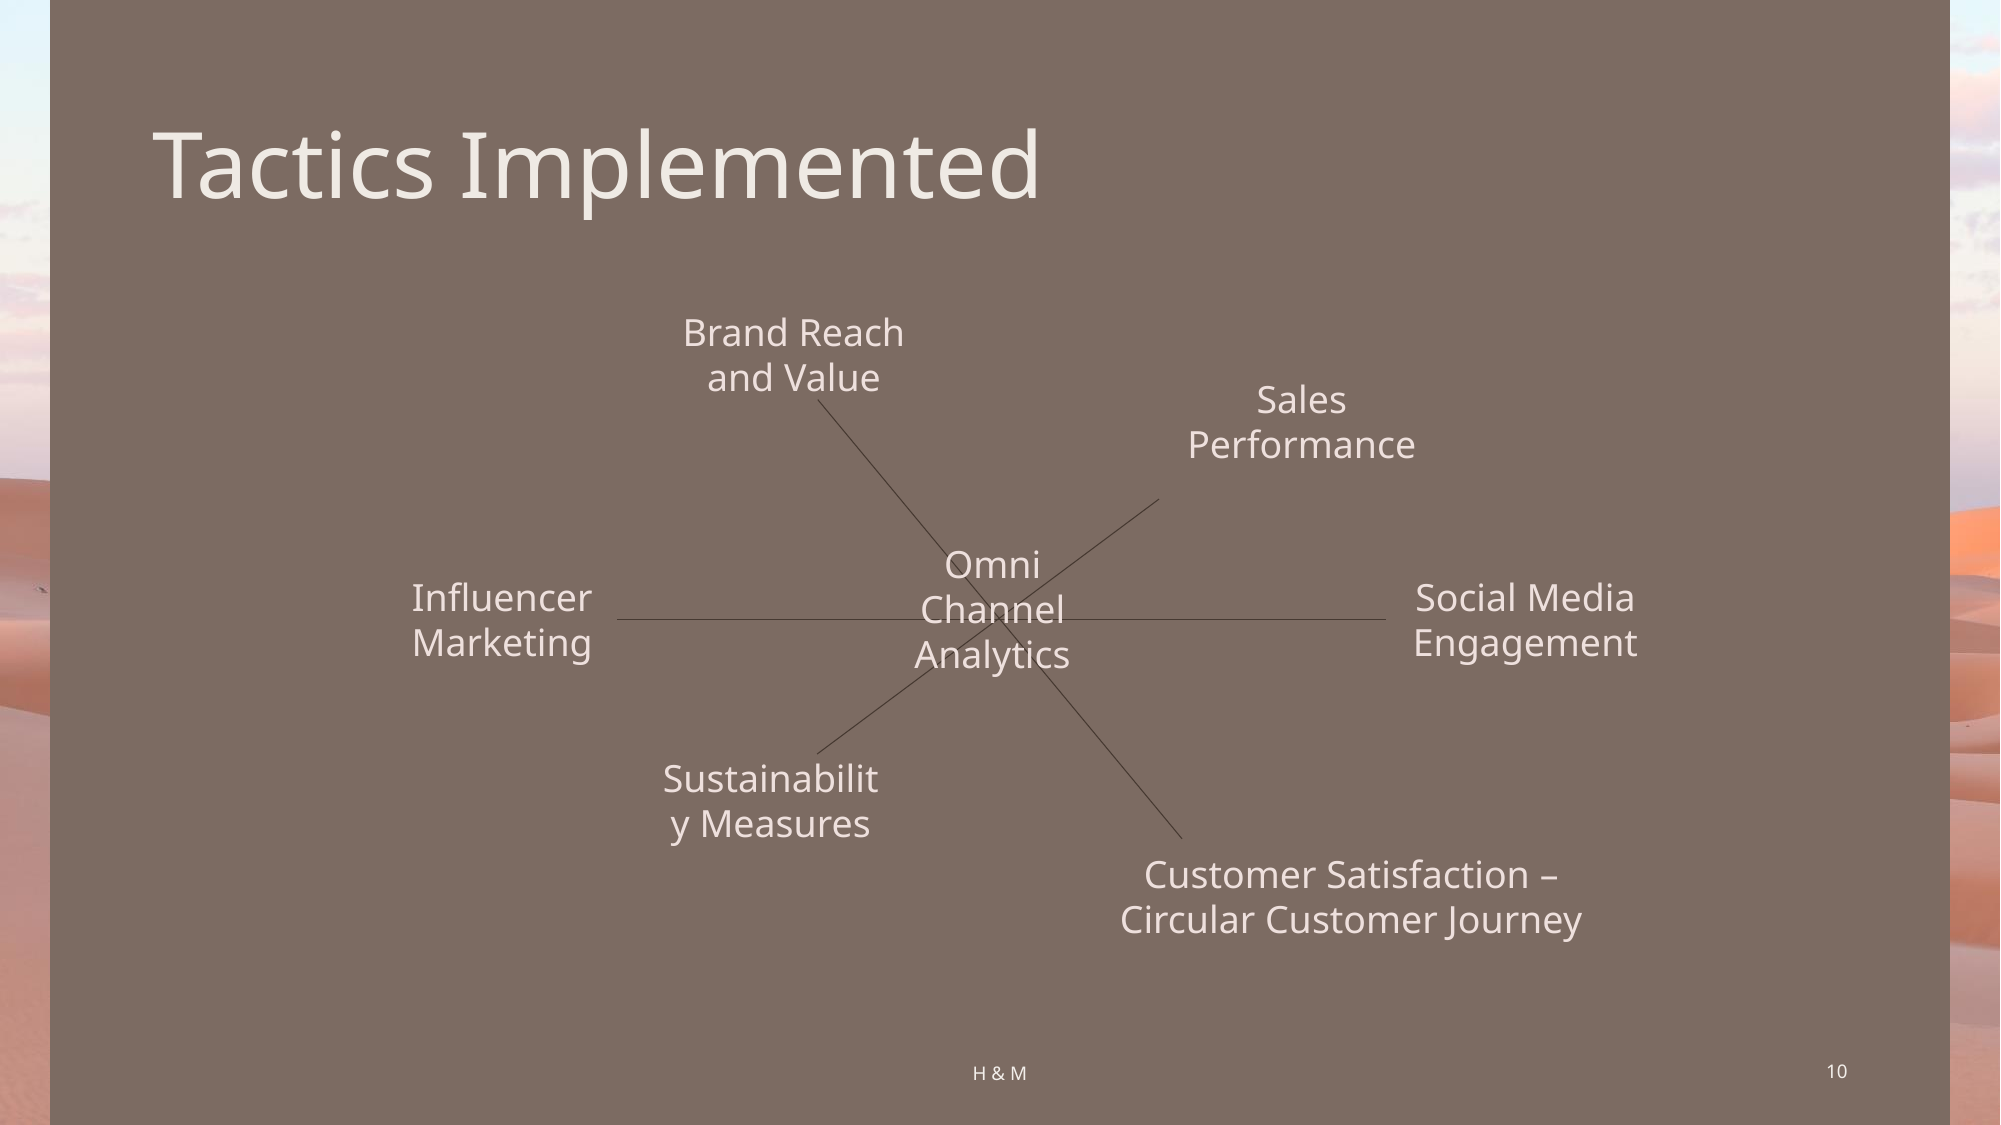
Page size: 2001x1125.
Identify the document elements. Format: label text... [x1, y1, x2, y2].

title Tactics Implemented [137, 59, 1863, 278]
picture [1950, 0, 2000, 1125]
list Social Media Engagement [1385, 578, 1666, 660]
list Customer Satisfaction – Circular Customer Journey [1089, 840, 1614, 951]
text_box Omni Channel Analytics [865, 522, 1120, 695]
footer H & M [662, 1042, 1338, 1103]
list Influencer Marketing [387, 578, 617, 660]
list Brand Reach and Value [653, 314, 935, 395]
list Sustainability Measures [643, 760, 898, 841]
slide_number 10 [1412, 1042, 1863, 1103]
picture [0, 0, 50, 1125]
list Sales Performance [1161, 334, 1442, 507]
